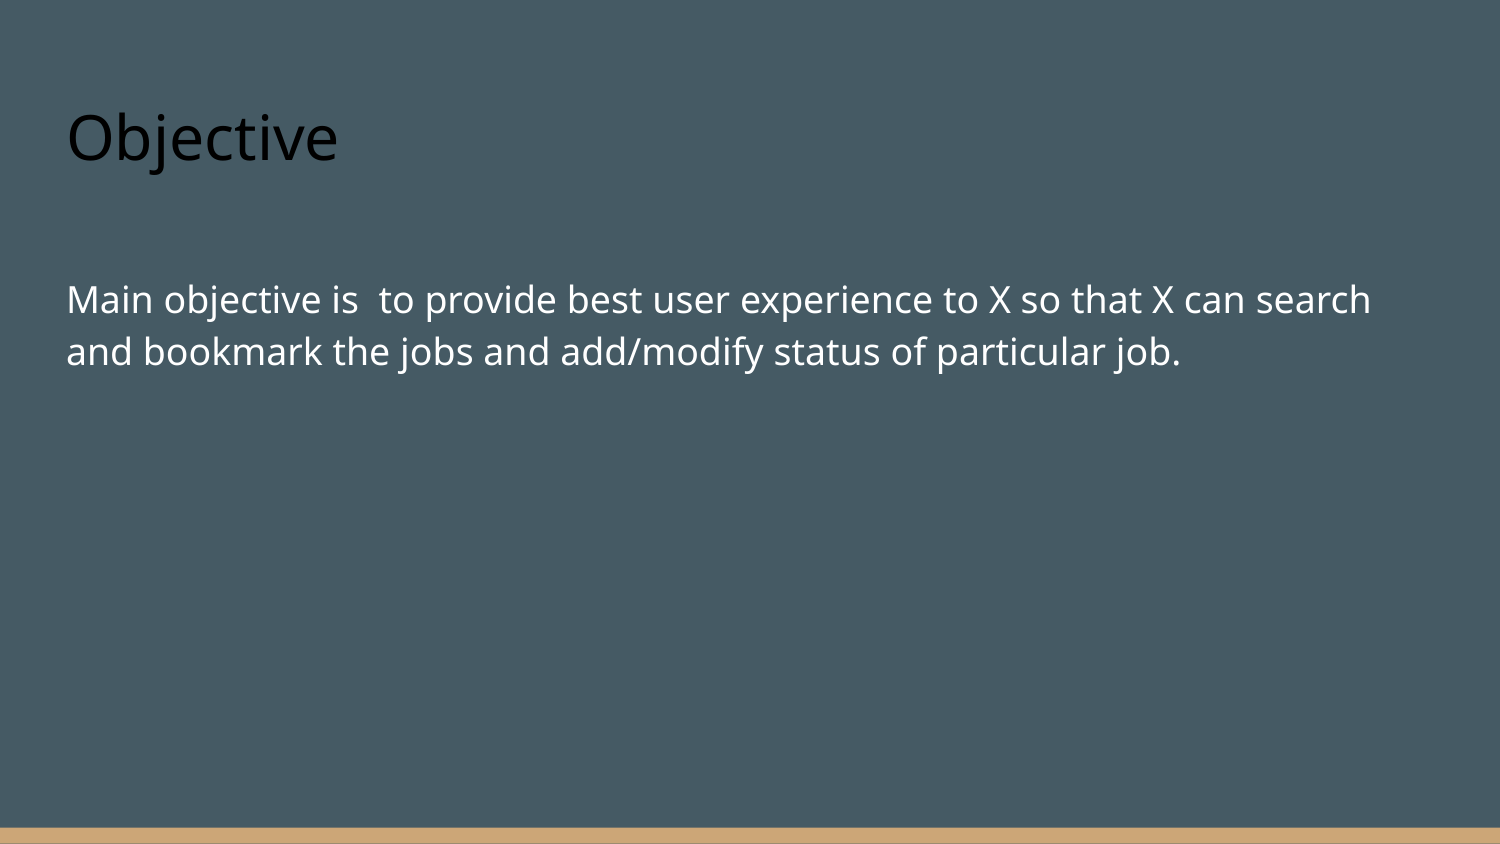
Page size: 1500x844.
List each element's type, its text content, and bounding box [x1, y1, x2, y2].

title Objective [51, 51, 1449, 189]
list Main objective is to provide best user experience to X so that X can search and bookmark the jobs and add/modify status of particular job. [51, 254, 1449, 805]
